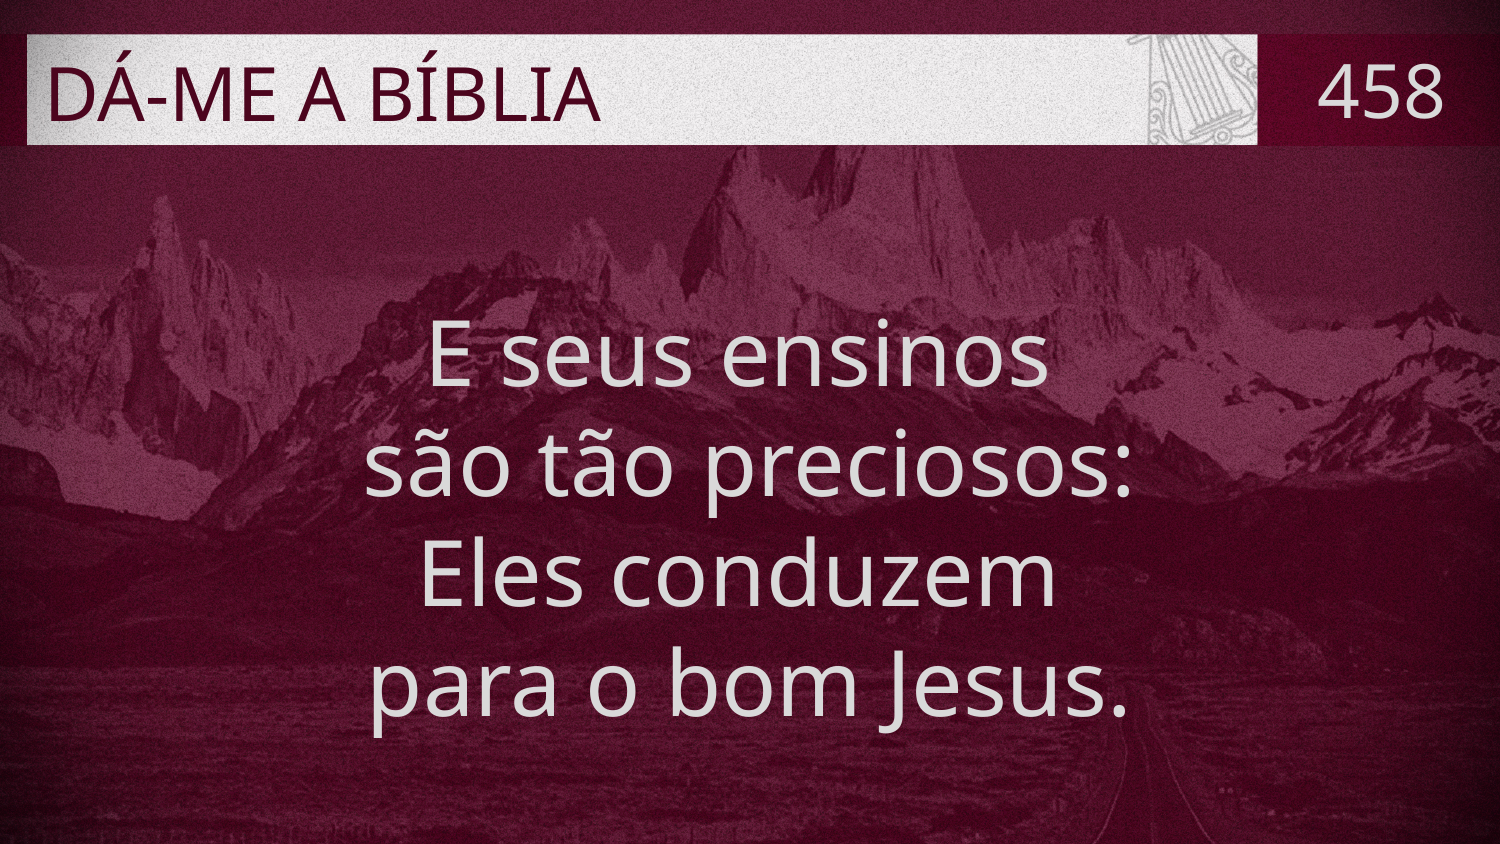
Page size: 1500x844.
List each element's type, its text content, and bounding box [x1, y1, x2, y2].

title DÁ-ME A BÍBLIA [29, 33, 1258, 151]
list E seus ensinos são tão preciosos: Eles conduzem para o bom Jesus. [0, 185, 1500, 844]
picture [0, 0, 1500, 185]
list 458 [1281, 36, 1483, 143]
